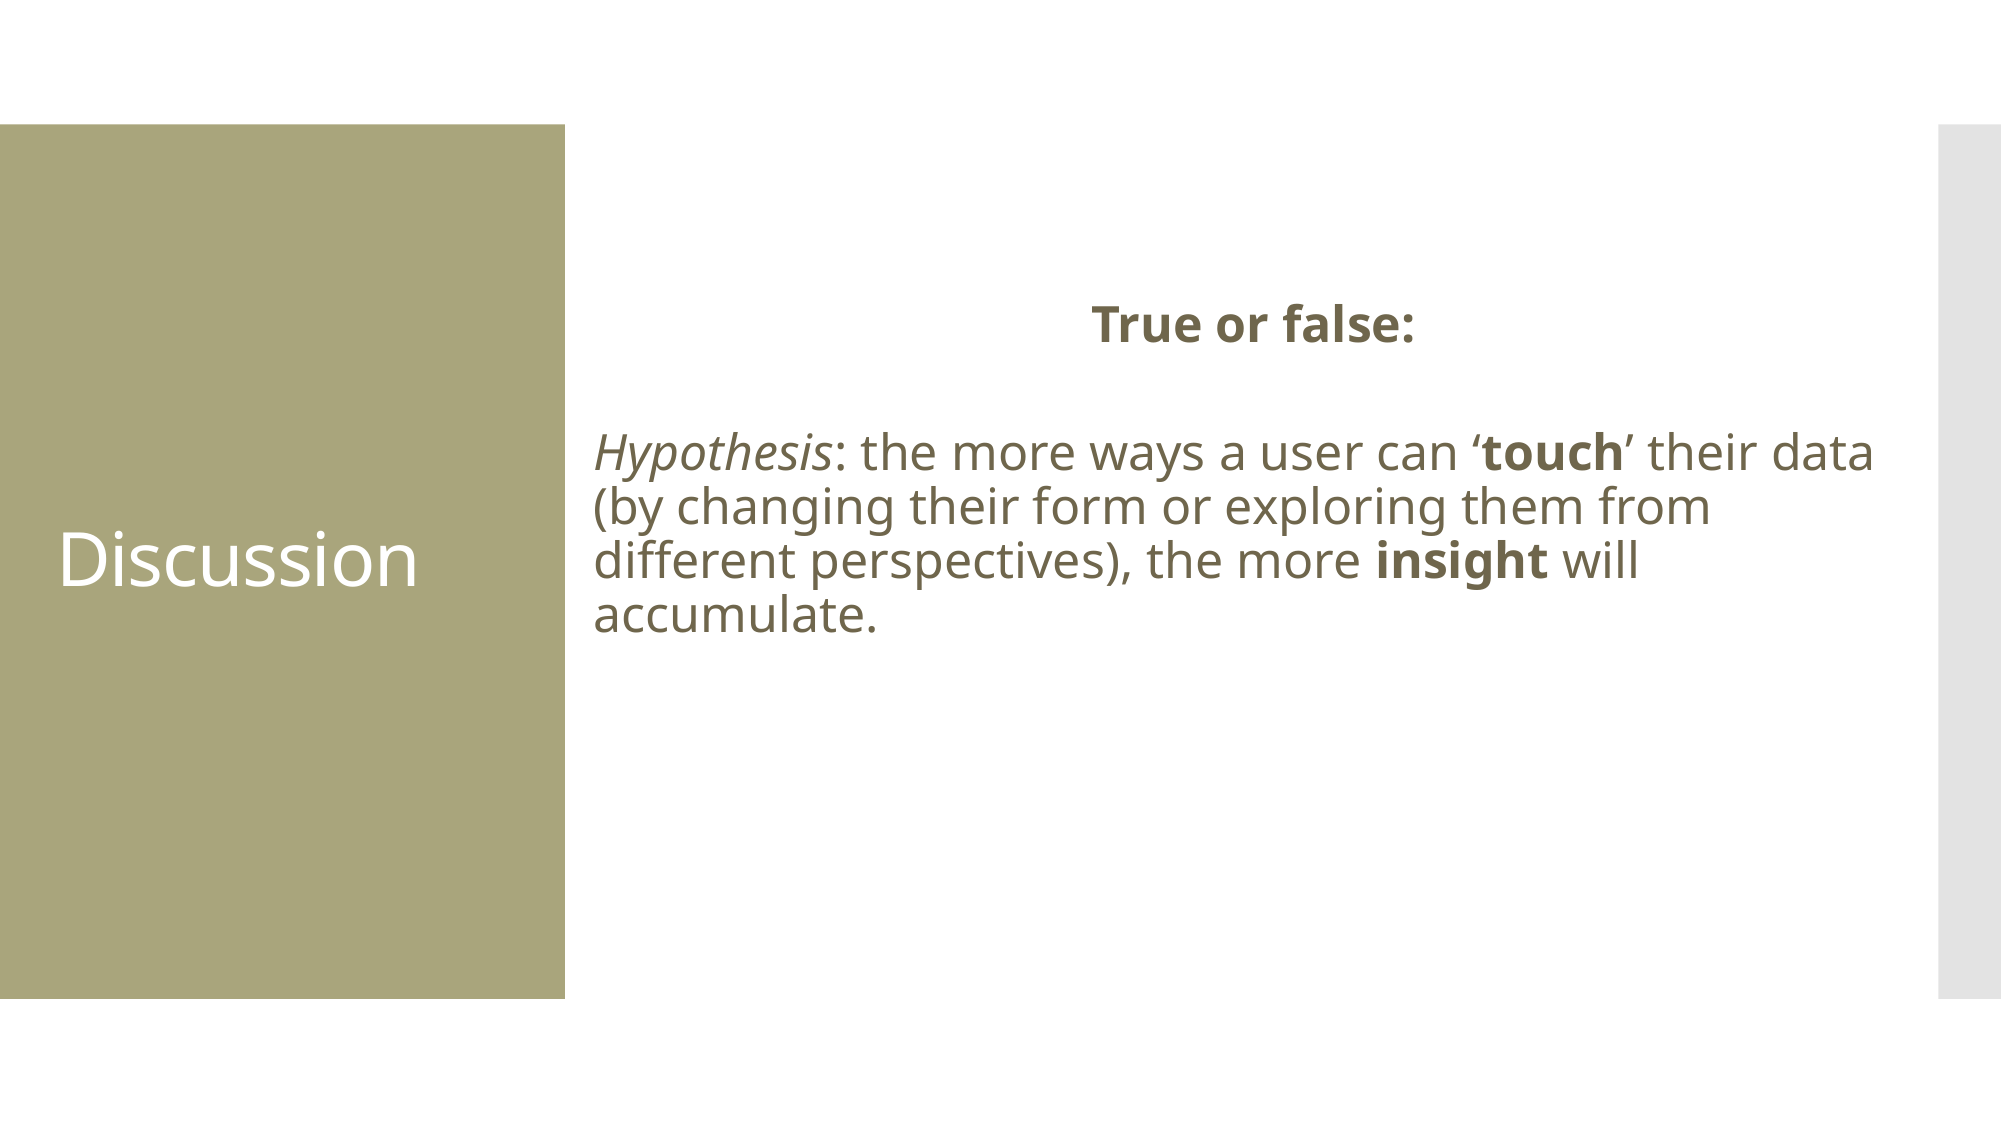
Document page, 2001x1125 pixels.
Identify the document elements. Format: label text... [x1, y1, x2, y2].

list True or false: Hypothesis: the more ways a user can ‘touch’ their data (by changing their form or exploring them from different perspectives), the more insight will accumulate. [578, 292, 1929, 1005]
text_box Discussion [41, 184, 525, 940]
